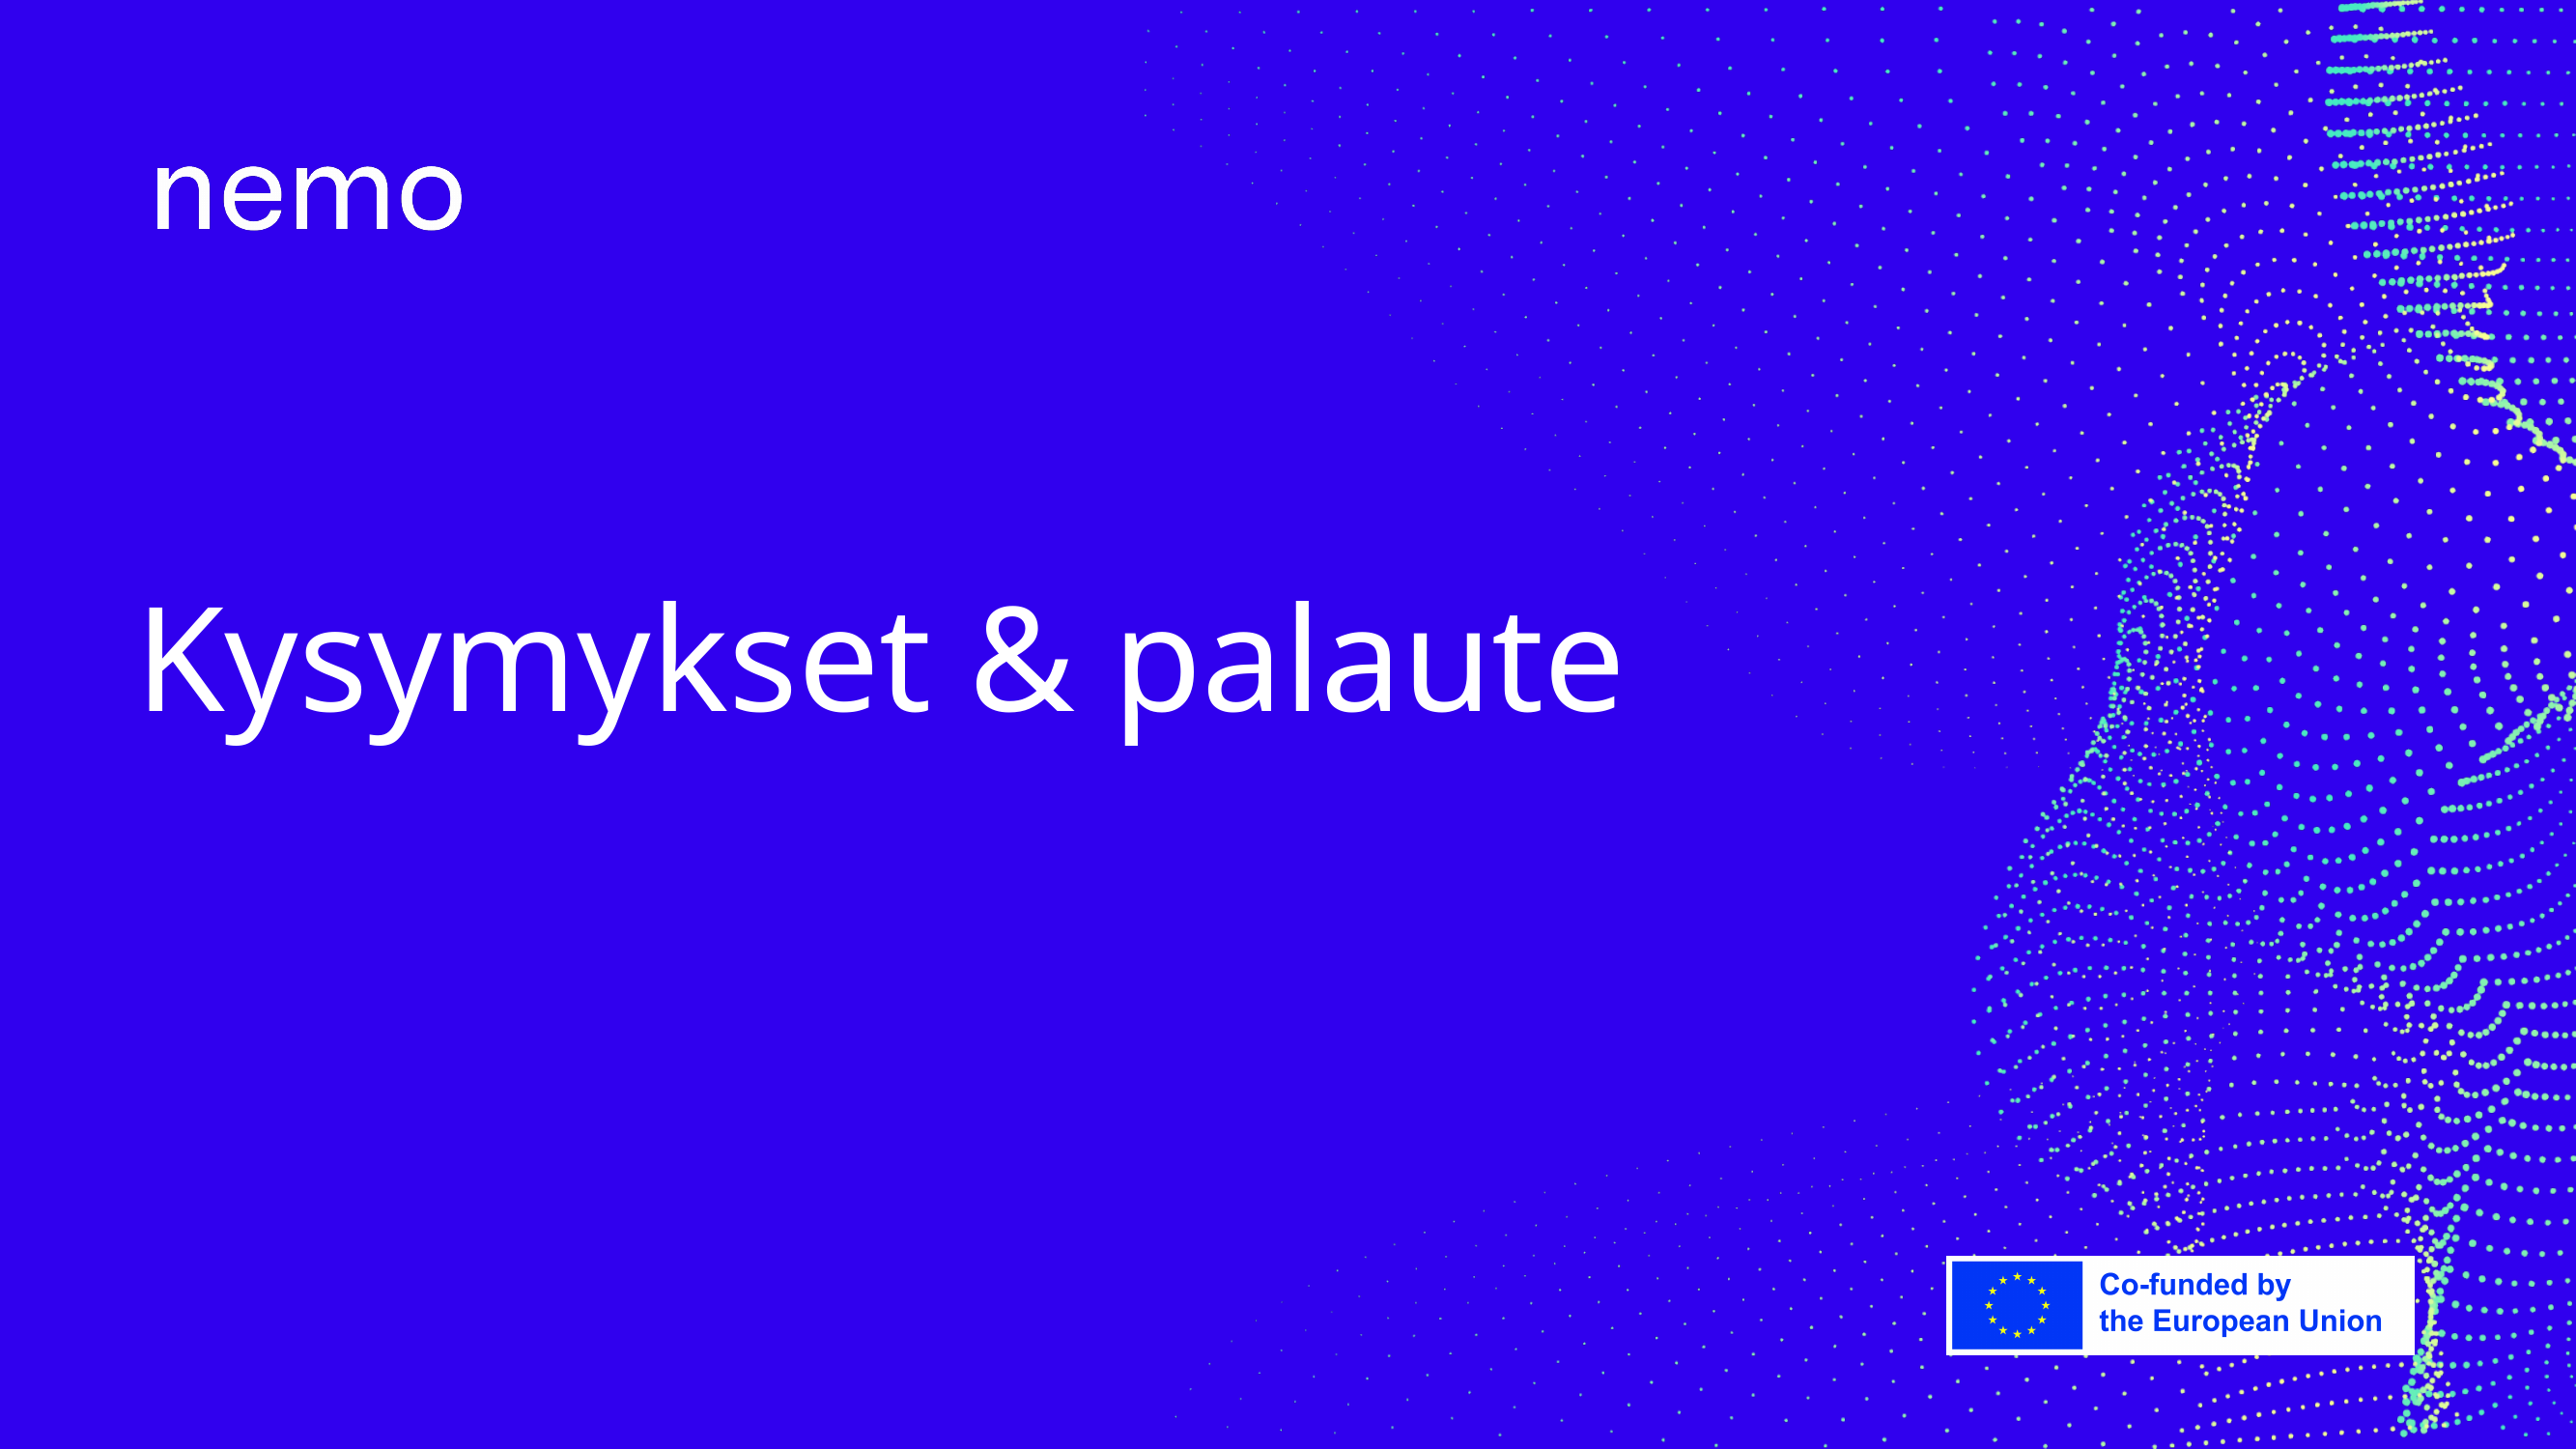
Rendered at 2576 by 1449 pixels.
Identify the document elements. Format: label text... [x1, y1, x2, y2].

picture [157, 166, 462, 231]
title Kysymykset & palaute [135, 520, 1873, 810]
picture [1126, 0, 2576, 1449]
